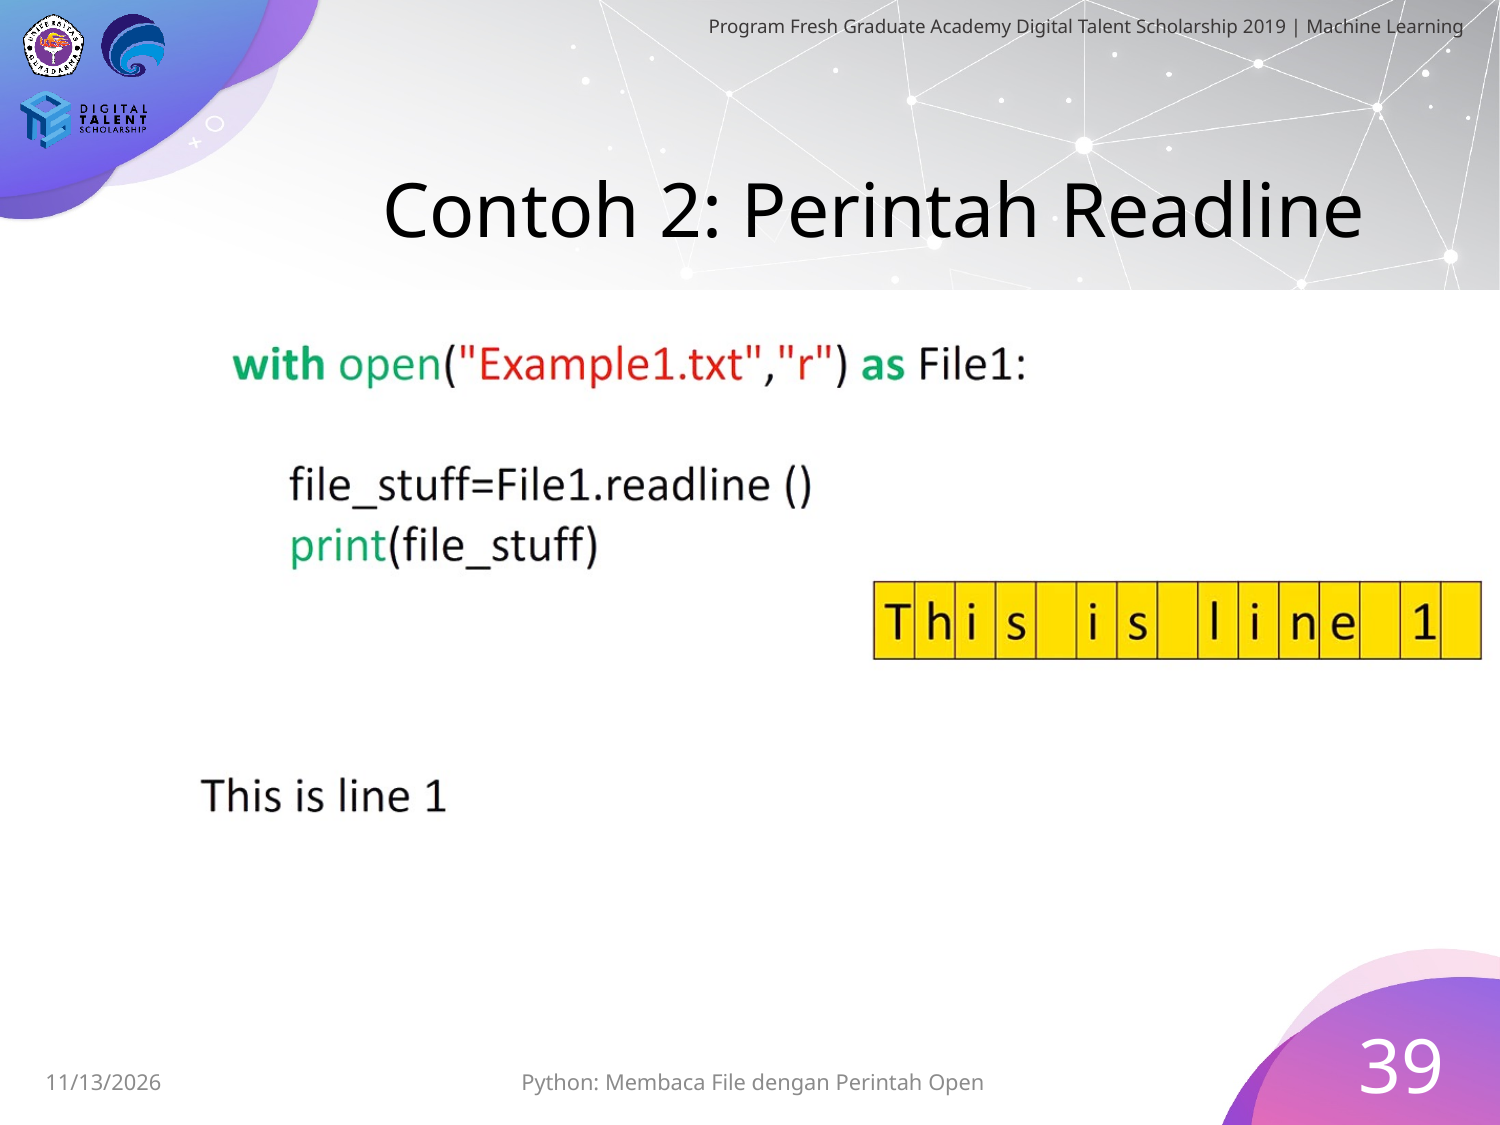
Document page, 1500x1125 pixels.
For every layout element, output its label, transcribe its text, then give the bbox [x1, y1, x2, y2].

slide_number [30, 1053, 272, 1114]
slide_number 39 [1327, 1025, 1477, 1115]
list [170, 290, 1500, 887]
picture [0, 0, 1500, 1125]
footer Python: Membaca File dengan Perintah Open [386, 1053, 1121, 1114]
title Contoh 2: Perintah Readline [271, 142, 1477, 283]
